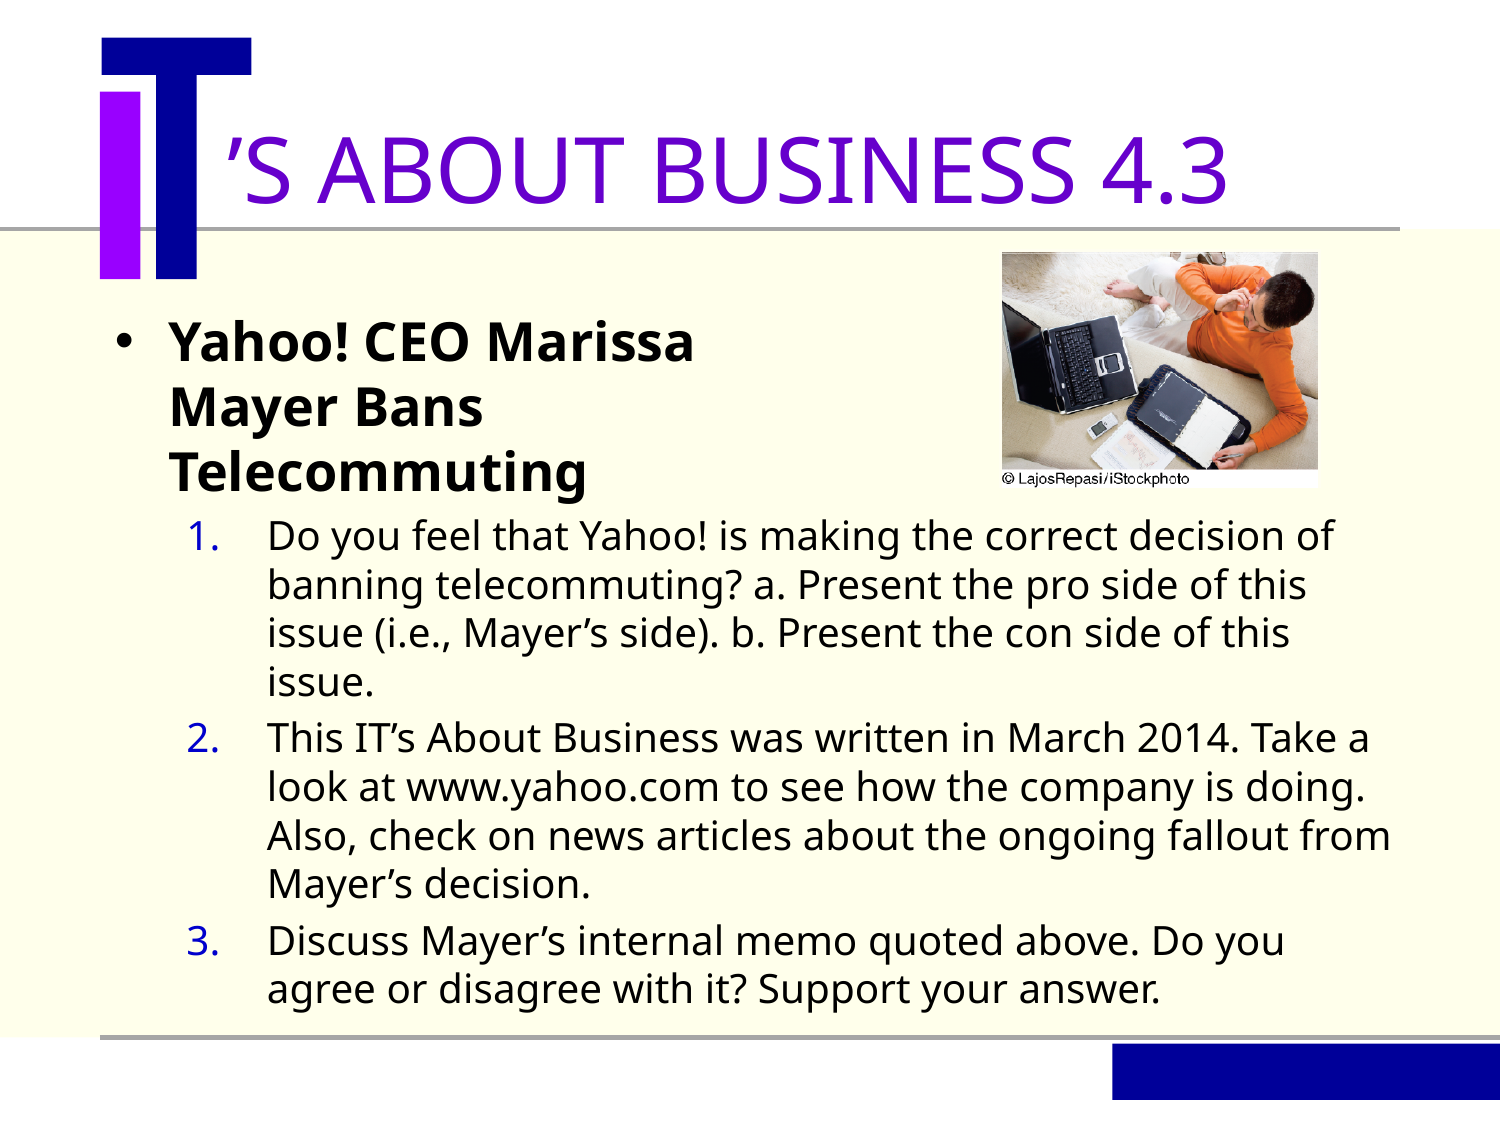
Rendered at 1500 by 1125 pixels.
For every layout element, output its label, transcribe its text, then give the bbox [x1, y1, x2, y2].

list Yahoo! CEO Marissa Mayer Bans Telecommuting Do you feel that Yahoo! is making the correct decision of banning telecommuting? a. Present the pro side of this issue (i.e., Mayer’s side). b. Present the con side of this issue. This IT’s About Business was written in March 2014. Take a look at www.yahoo.com to see how the company is doing. Also, check on news articles about the ongoing fallout from Mayer’s decision. Discuss Mayer’s internal memo quoted above. Do you agree or disagree with it? Support your answer. [99, 299, 1413, 1025]
list ’S ABOUT BUSINESS 4.3 [212, 104, 1488, 267]
picture [999, 249, 1322, 488]
